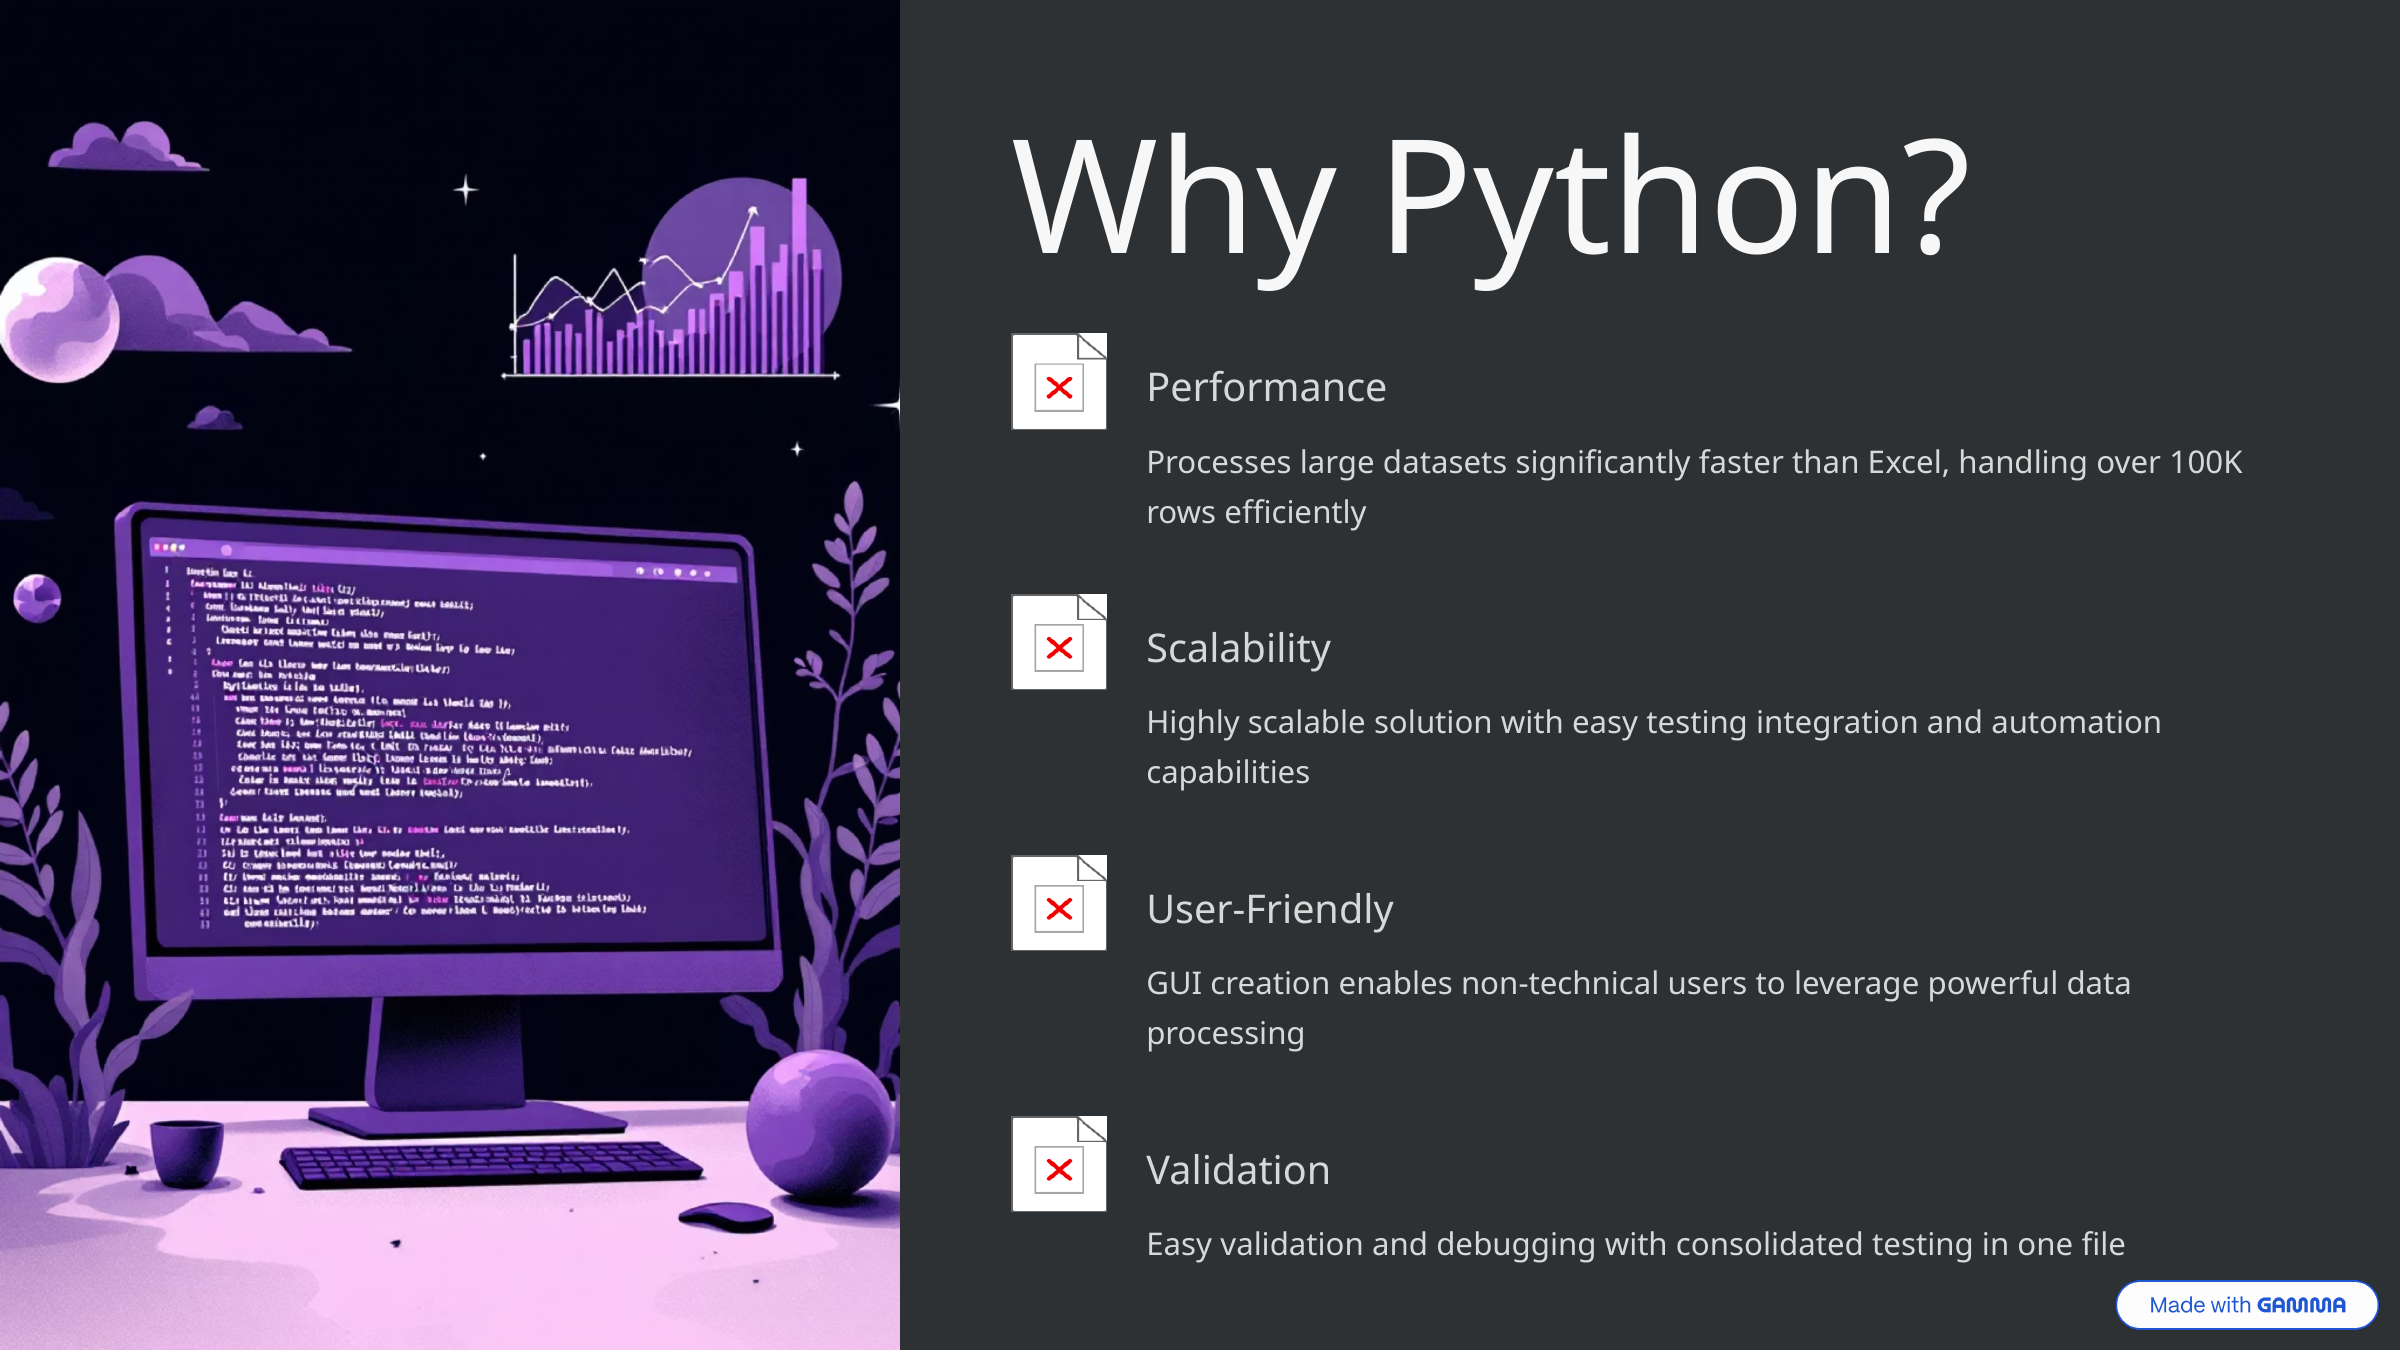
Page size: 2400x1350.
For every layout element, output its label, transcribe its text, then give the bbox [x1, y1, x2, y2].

text_box Validation [1146, 1143, 1544, 1193]
picture [1011, 594, 1107, 690]
text_box Highly scalable solution with easy testing integration and automation capabilities [1146, 690, 2289, 792]
text_box GUI creation enables non-technical users to leverage powerful data processing [1146, 950, 2289, 1053]
picture [0, 0, 900, 1350]
picture [2106, 1271, 2389, 1339]
text_box Processes large datasets significantly faster than Excel, handling over 100K rows efficiently [1146, 429, 2289, 531]
picture [1011, 333, 1107, 430]
text_box User-Friendly [1146, 882, 1544, 932]
text_box Performance [1146, 360, 1544, 411]
picture [1011, 1116, 1107, 1212]
picture [1011, 855, 1107, 951]
text_box Scalability [1146, 621, 1544, 672]
text_box Easy validation and debugging with consolidated testing in one file [1146, 1211, 2289, 1263]
text_box Why Python? [1011, 87, 2289, 287]
